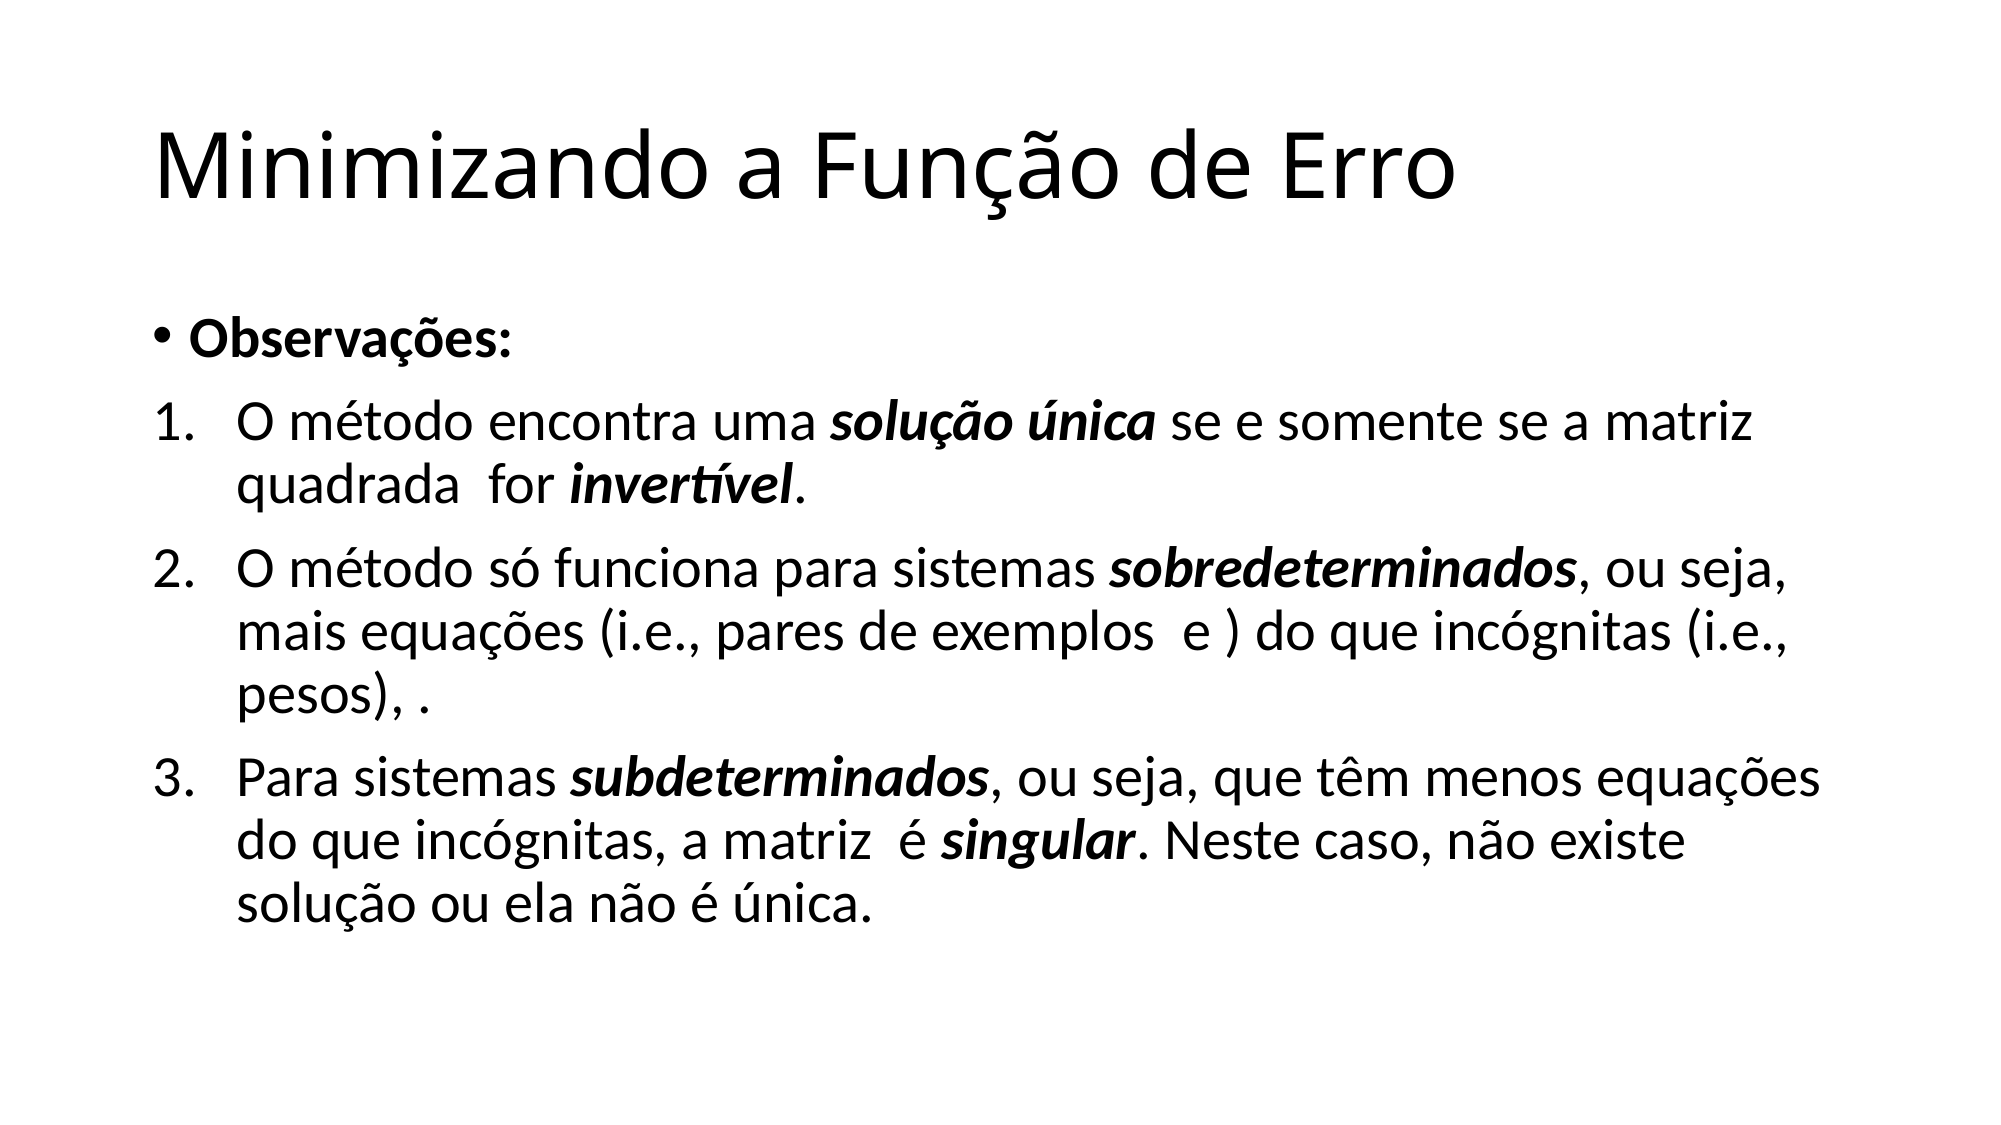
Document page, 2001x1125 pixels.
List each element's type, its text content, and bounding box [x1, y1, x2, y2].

title Minimizando a Função de Erro [137, 59, 1863, 278]
